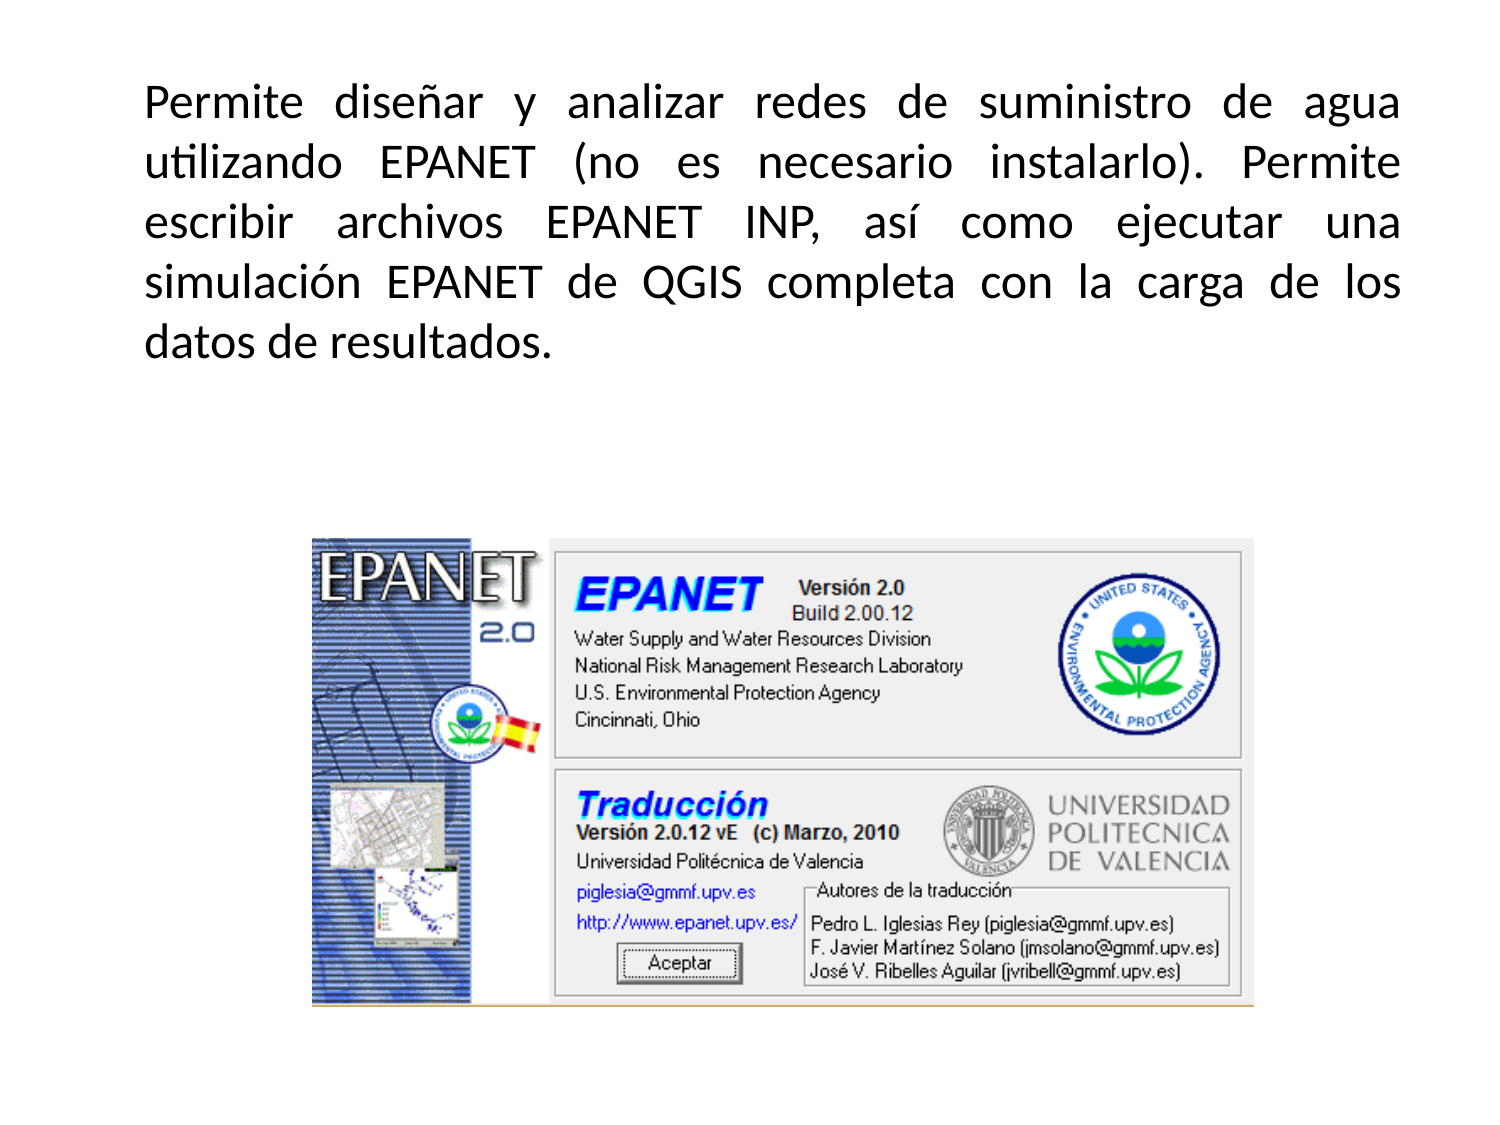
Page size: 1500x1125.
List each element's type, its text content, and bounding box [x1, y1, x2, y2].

picture [312, 538, 1254, 1007]
text_box Permite diseñar y analizar redes de suministro de agua utilizando EPANET (no es necesario instalarlo). Permite escribir archivos EPANET INP, así como ejecutar una simulación EPANET de QGIS completa con la carga de los datos de resultados. [129, 61, 1417, 376]
